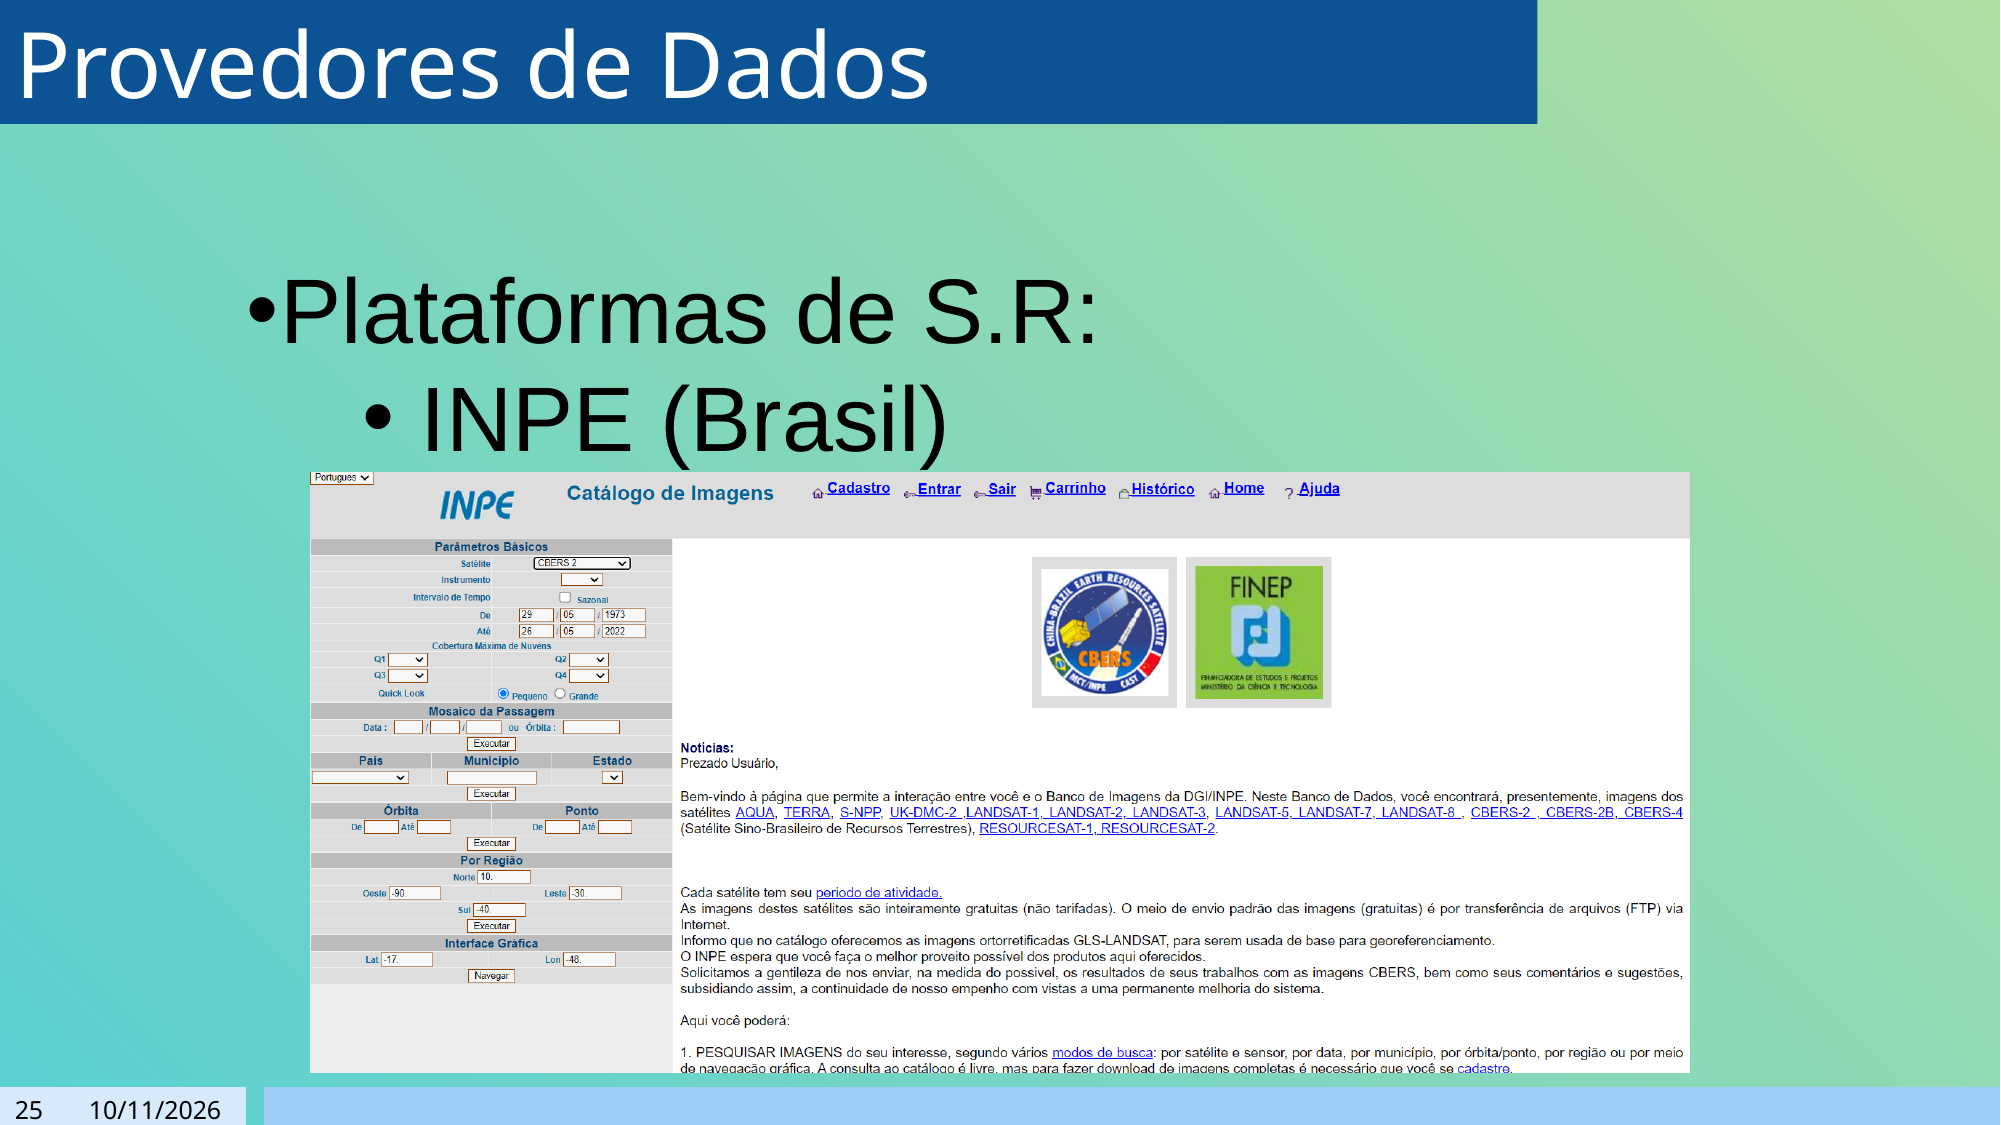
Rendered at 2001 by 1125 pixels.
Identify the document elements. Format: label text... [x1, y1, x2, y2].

list Plataformas de S.R: INPE (Brasil) [231, 256, 1769, 1015]
picture [310, 472, 1690, 1073]
title Provedores de Dados [0, 0, 1538, 124]
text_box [0, 1087, 239, 1125]
